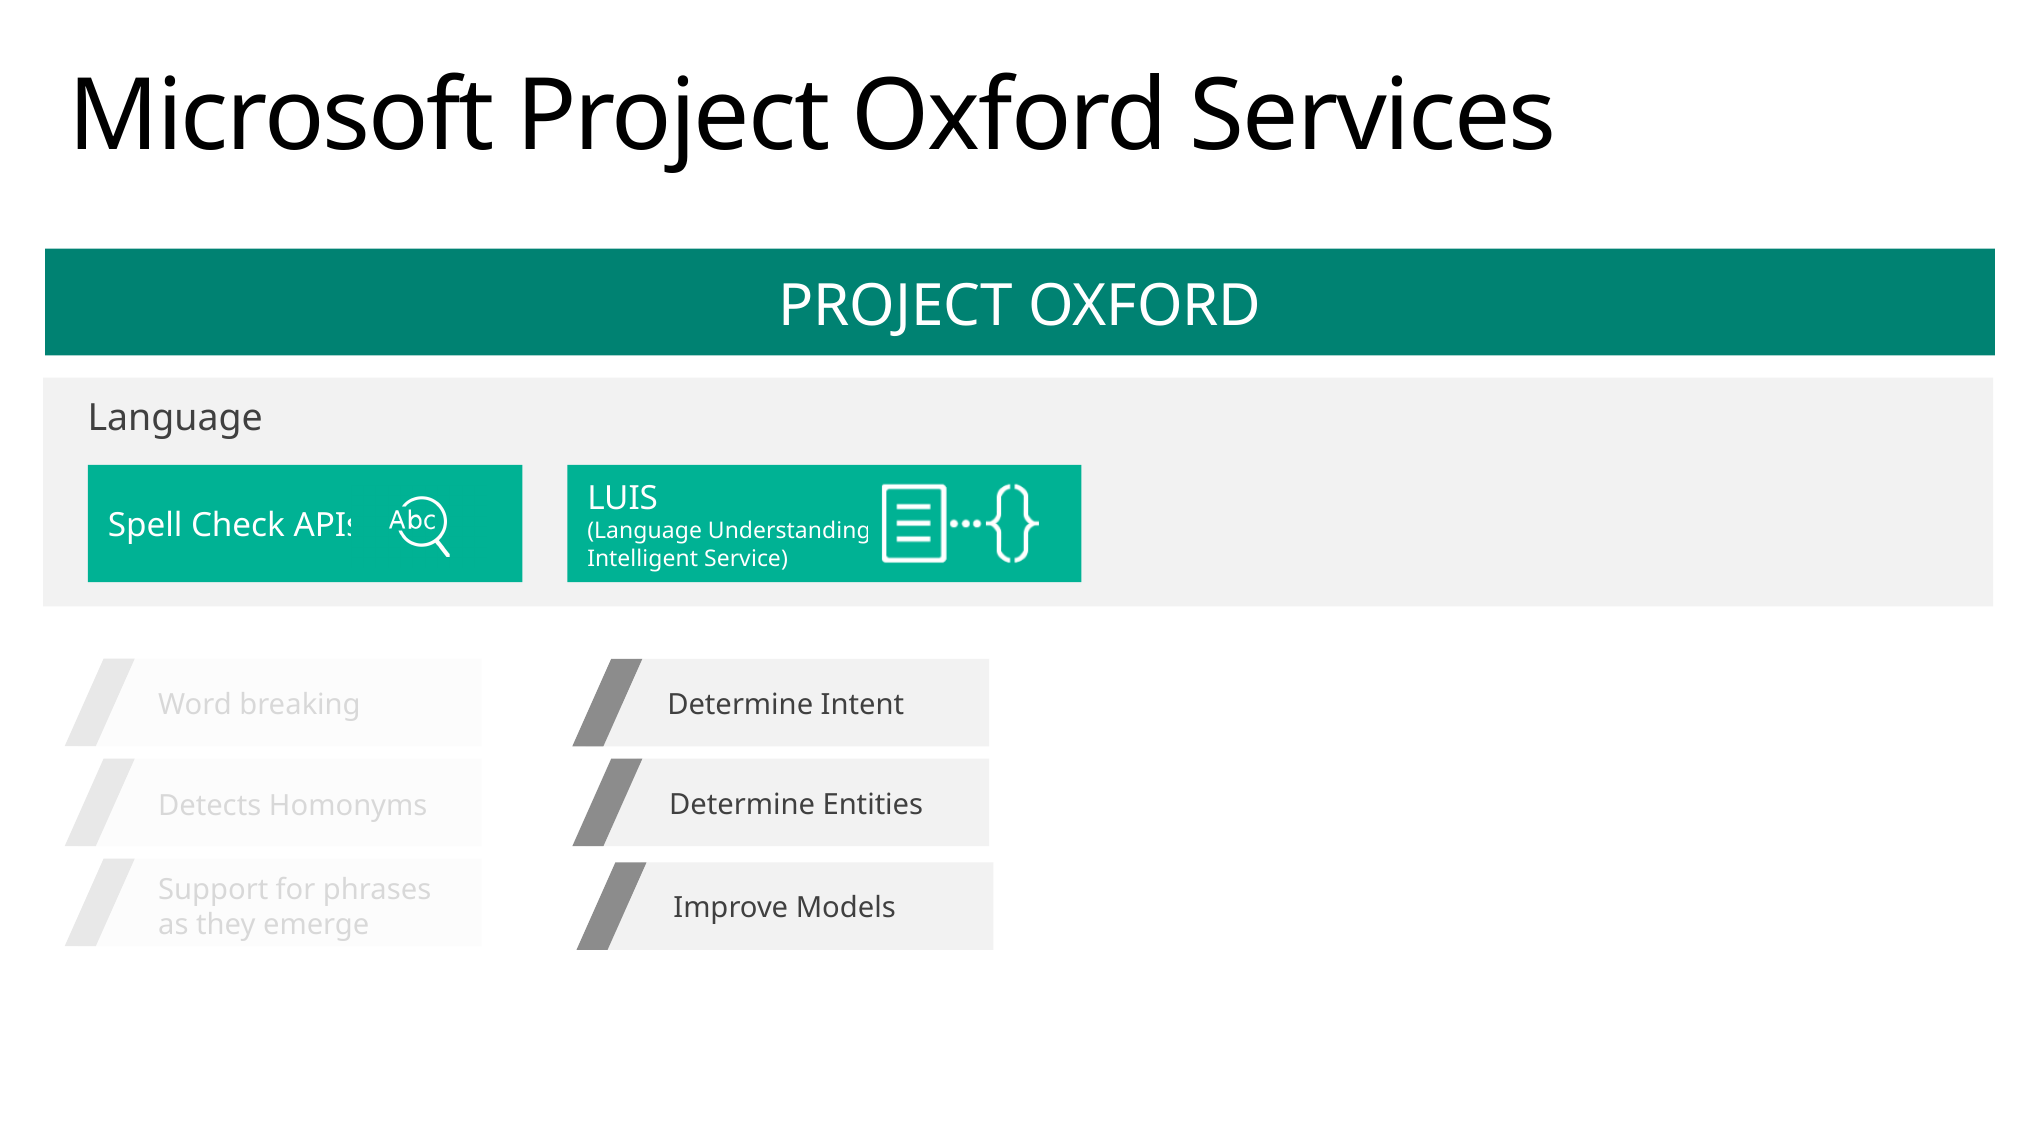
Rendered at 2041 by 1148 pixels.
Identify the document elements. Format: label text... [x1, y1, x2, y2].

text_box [567, 464, 1082, 583]
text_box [572, 658, 990, 747]
text_box Language [57, 377, 293, 459]
picture [351, 485, 487, 568]
text_box [43, 377, 1994, 607]
text_box [34, 626, 523, 978]
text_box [576, 862, 994, 951]
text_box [64, 758, 482, 847]
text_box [64, 858, 482, 947]
text_box Spell Check APIs [87, 464, 523, 583]
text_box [64, 658, 482, 747]
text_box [572, 758, 990, 847]
title Microsoft Project Oxford Services [45, 48, 1996, 199]
text_box PROJECT OXFORD [45, 248, 1995, 356]
